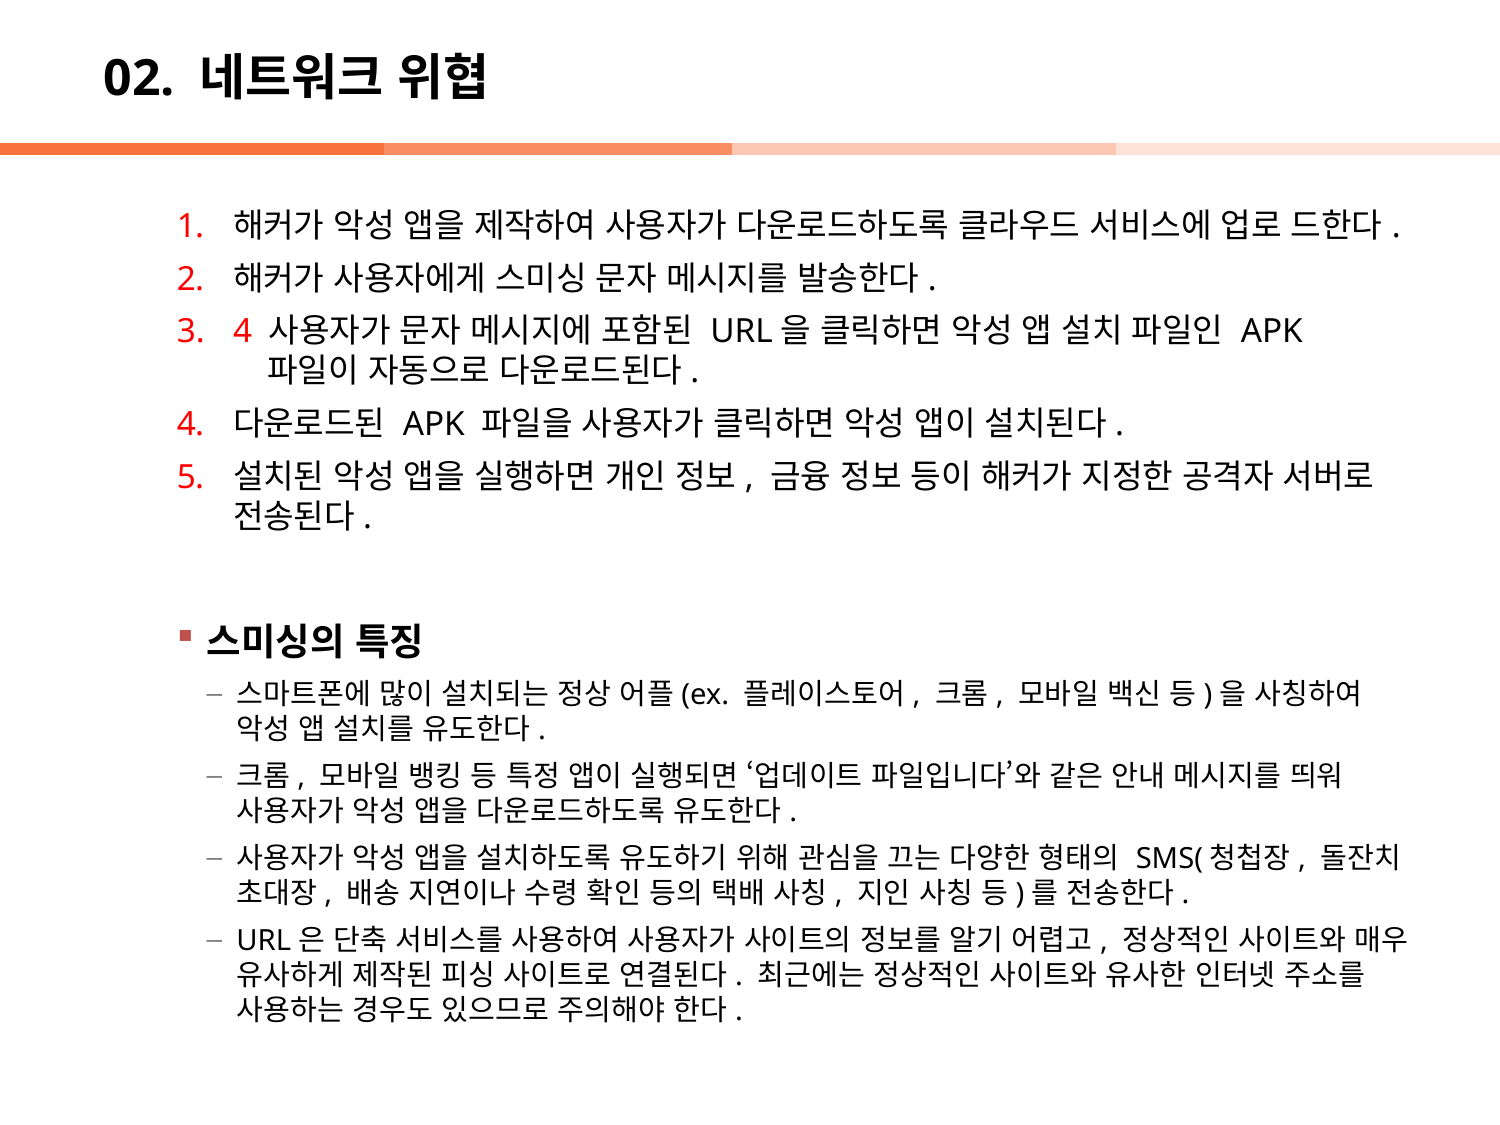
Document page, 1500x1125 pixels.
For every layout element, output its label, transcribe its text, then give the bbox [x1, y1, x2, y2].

title 02. 네트워크 위협 [88, 30, 1330, 121]
list 해커가 악성 앱을 제작하여 사용자가 다운로드하도록 클라우드 서비스에 업로 드한다. 해커가 사용자에게 스미싱 문자 메시지를 발송한다. 4 사용자가 문자 메시지에 포함된 URL을 클릭하면 악성 앱 설치 파일인 APK 파일이 자동으로 다운로드된다. 다운로드된 APK 파일을 사용자가 클릭하면 악성 앱이 설치된다. 설치된 악성 앱을 실행하면 개인 정보, 금융 정보 등이 해커가 지정한 공격자 서버로 전송된다. 스미싱의 특징 스마트폰에 많이 설치되는 정상 어플(ex. 플레이스토어, 크롬, 모바일 백신 등)을 사칭하여 악성 앱 설치를 유도한다. 크롬, 모바일 뱅킹 등 특정 앱이 실행되면 ‘업데이트 파일입니다’와 같은 안내 메시지를 띄워 사용자가 악성 앱을 다운로드하도록 유도한다. 사용자가 악성 앱을 설치하도록 유도하기 위해 관심을 끄는 다양한 형태의 SMS(청첩장, 돌잔치 초대장, 배송 지연이나 수령 확인 등의 택배 사칭, 지인 사칭 등)를 전송한다. URL은 단축 서비스를 사용하여 사용자가 사이트의 정보를 알기 어렵고, 정상적인 사이트와 매우 유사하게 제작된 피싱 사이트로 연결된다. 최근에는 정상적인 사이트와 유사한 인터넷 주소를 사용하는 경우도 있으므로 주의해야 한다. [88, 196, 1436, 1083]
